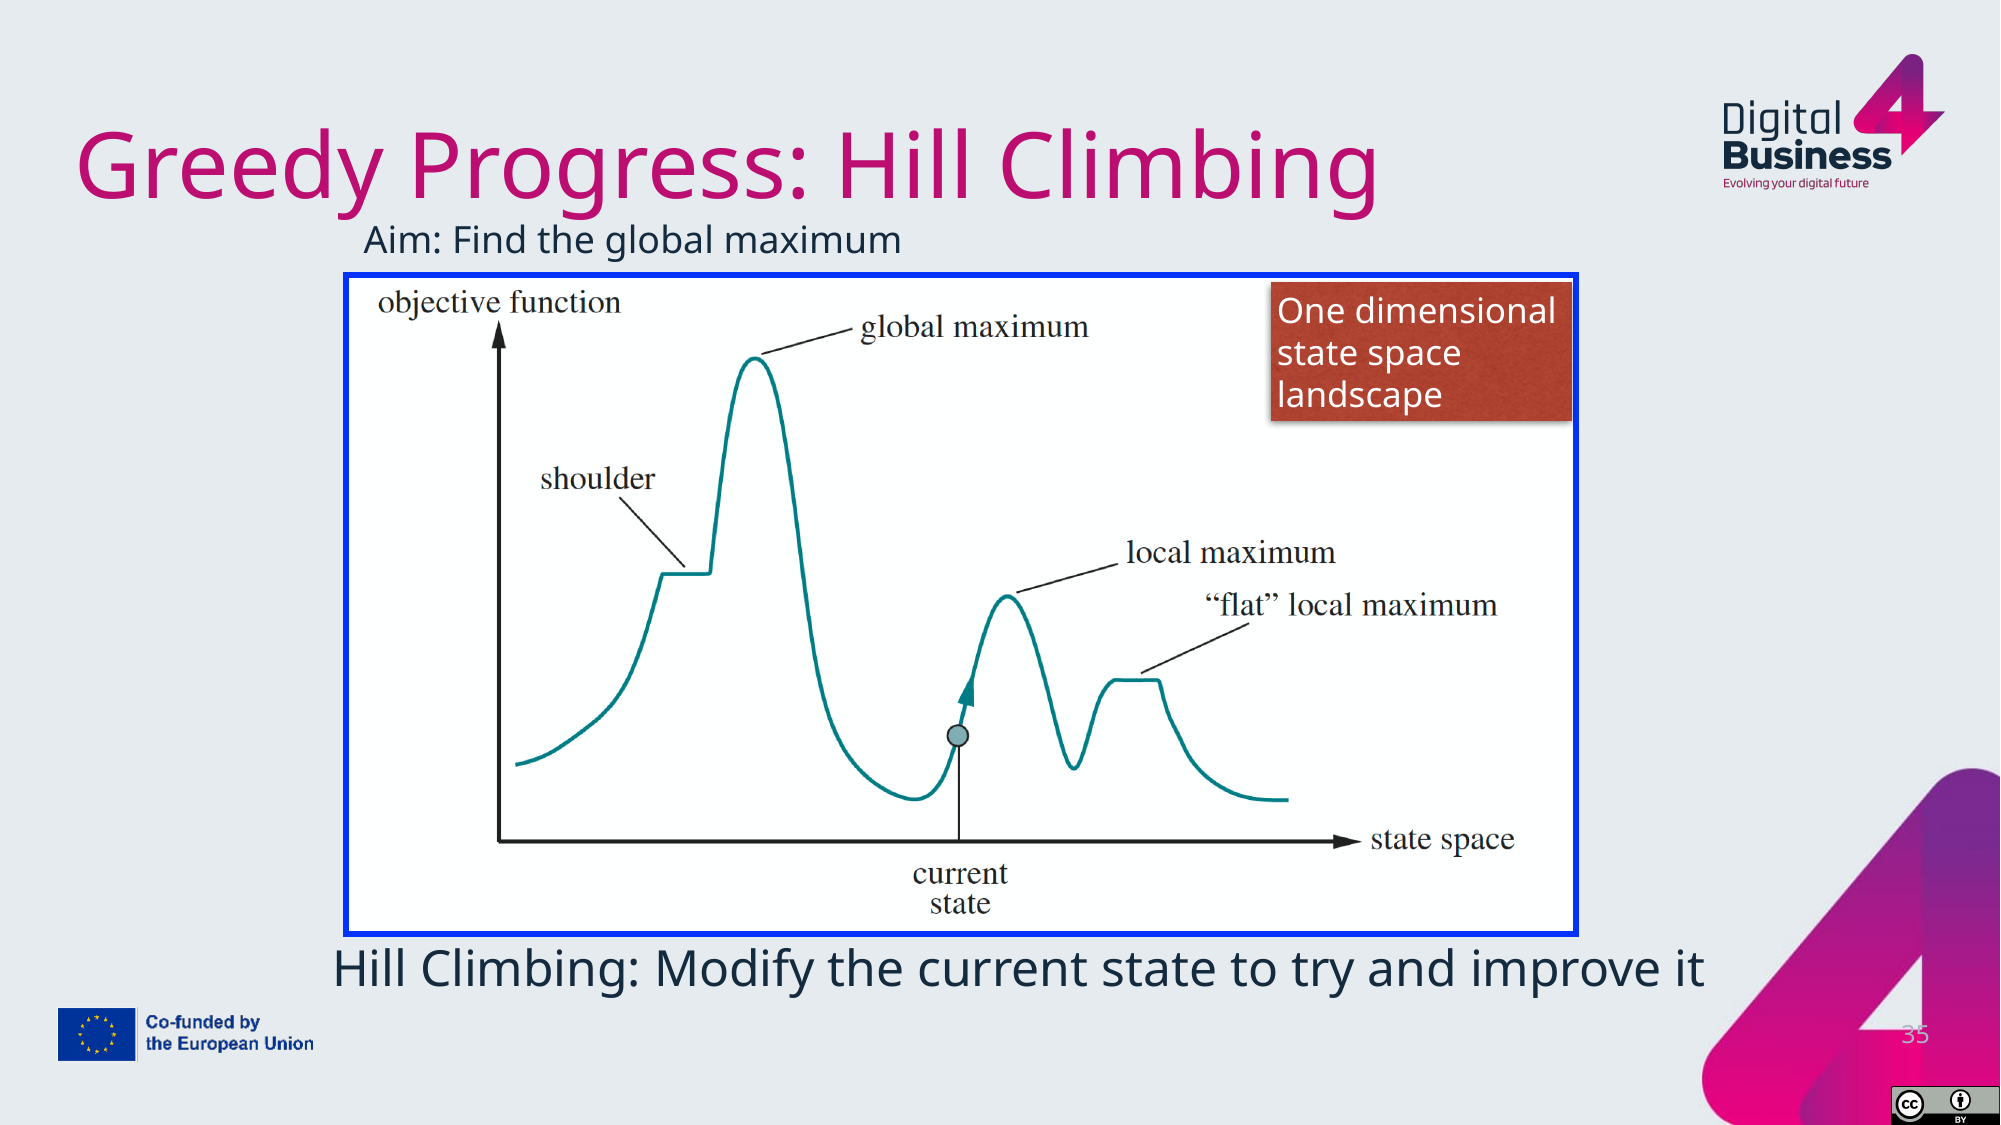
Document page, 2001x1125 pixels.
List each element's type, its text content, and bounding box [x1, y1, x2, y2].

title Greedy Progress: Hill Climbing [59, 59, 1863, 278]
text_box Aim: Find the global maximum [357, 210, 909, 267]
picture [0, 0, 2000, 1125]
text_box Hill Climbing: Modify the current state to try and improve it [326, 930, 1713, 1002]
